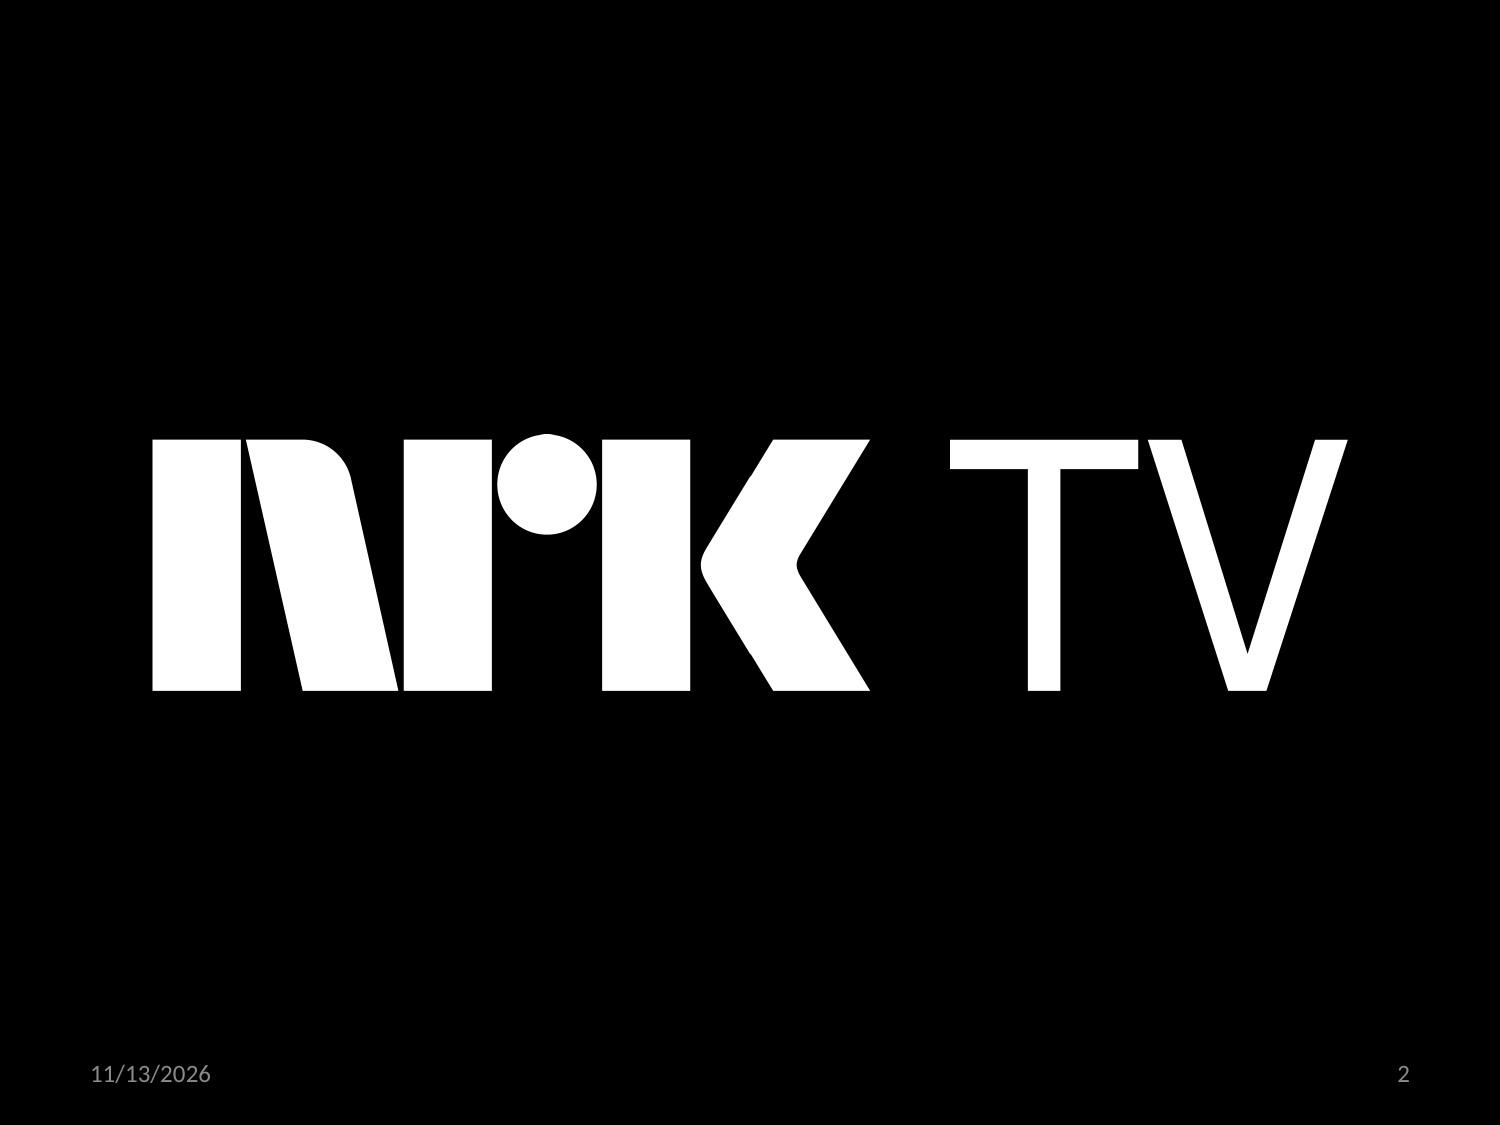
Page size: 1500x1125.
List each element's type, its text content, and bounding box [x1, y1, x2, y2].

slide_number 2 [1074, 1042, 1425, 1103]
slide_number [75, 1042, 425, 1103]
picture [152, 433, 1348, 691]
